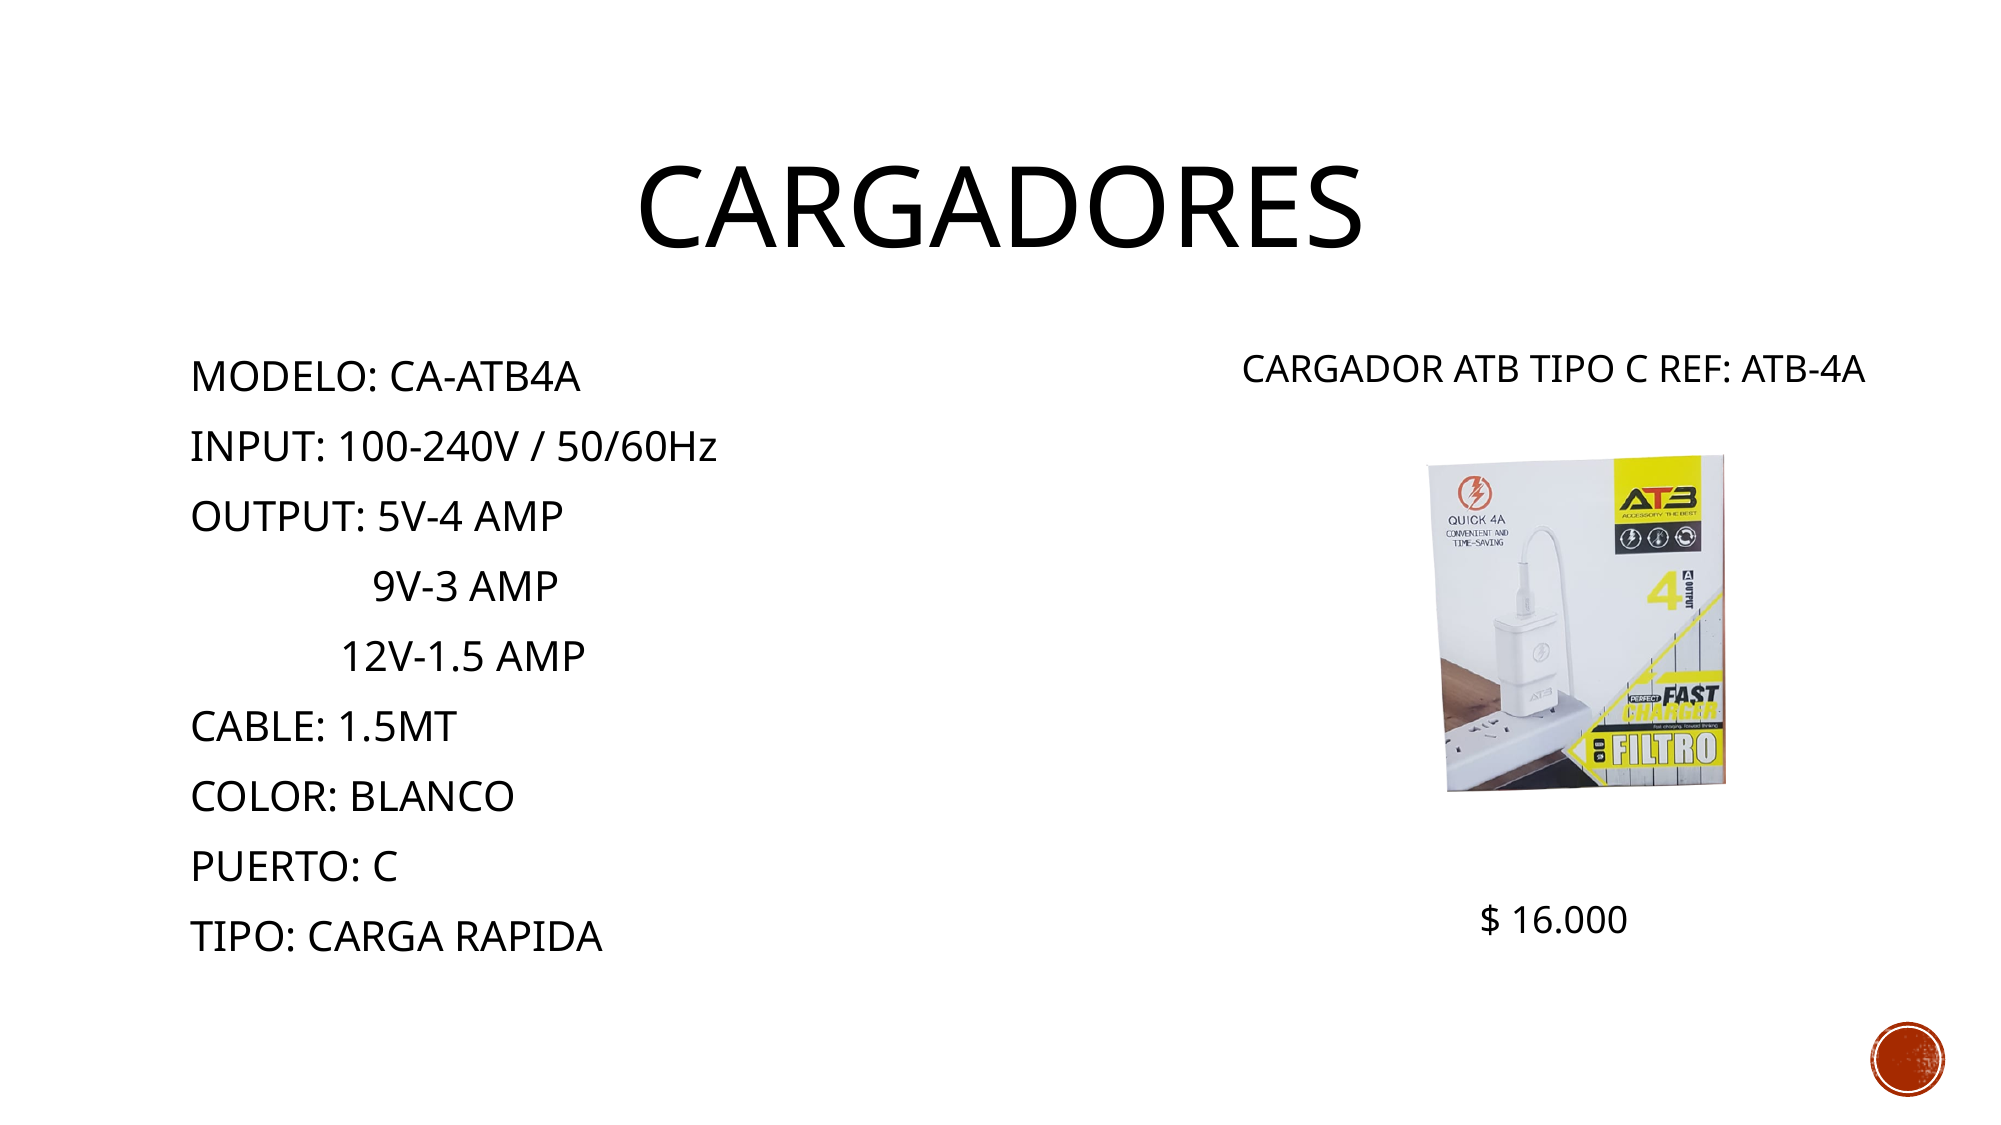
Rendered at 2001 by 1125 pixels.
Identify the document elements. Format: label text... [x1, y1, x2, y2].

text_box $ 16.000 [1464, 888, 1644, 949]
title CARGADORES [175, 79, 1826, 344]
text_box CARGADOR ATB TIPO C REF: ATB-4A [1226, 338, 1881, 398]
list MODELO: CA-ATB4A INPUT: 100-240V / 50/60Hz OUTPUT: 5V-4 AMP 9V-3 AMP 12V-1.5 AMP CABLE: 1.5MT COLOR: BLANCO PUERTO: C TIPO: CARGA RAPIDA [175, 348, 911, 1013]
picture [1360, 413, 1782, 834]
